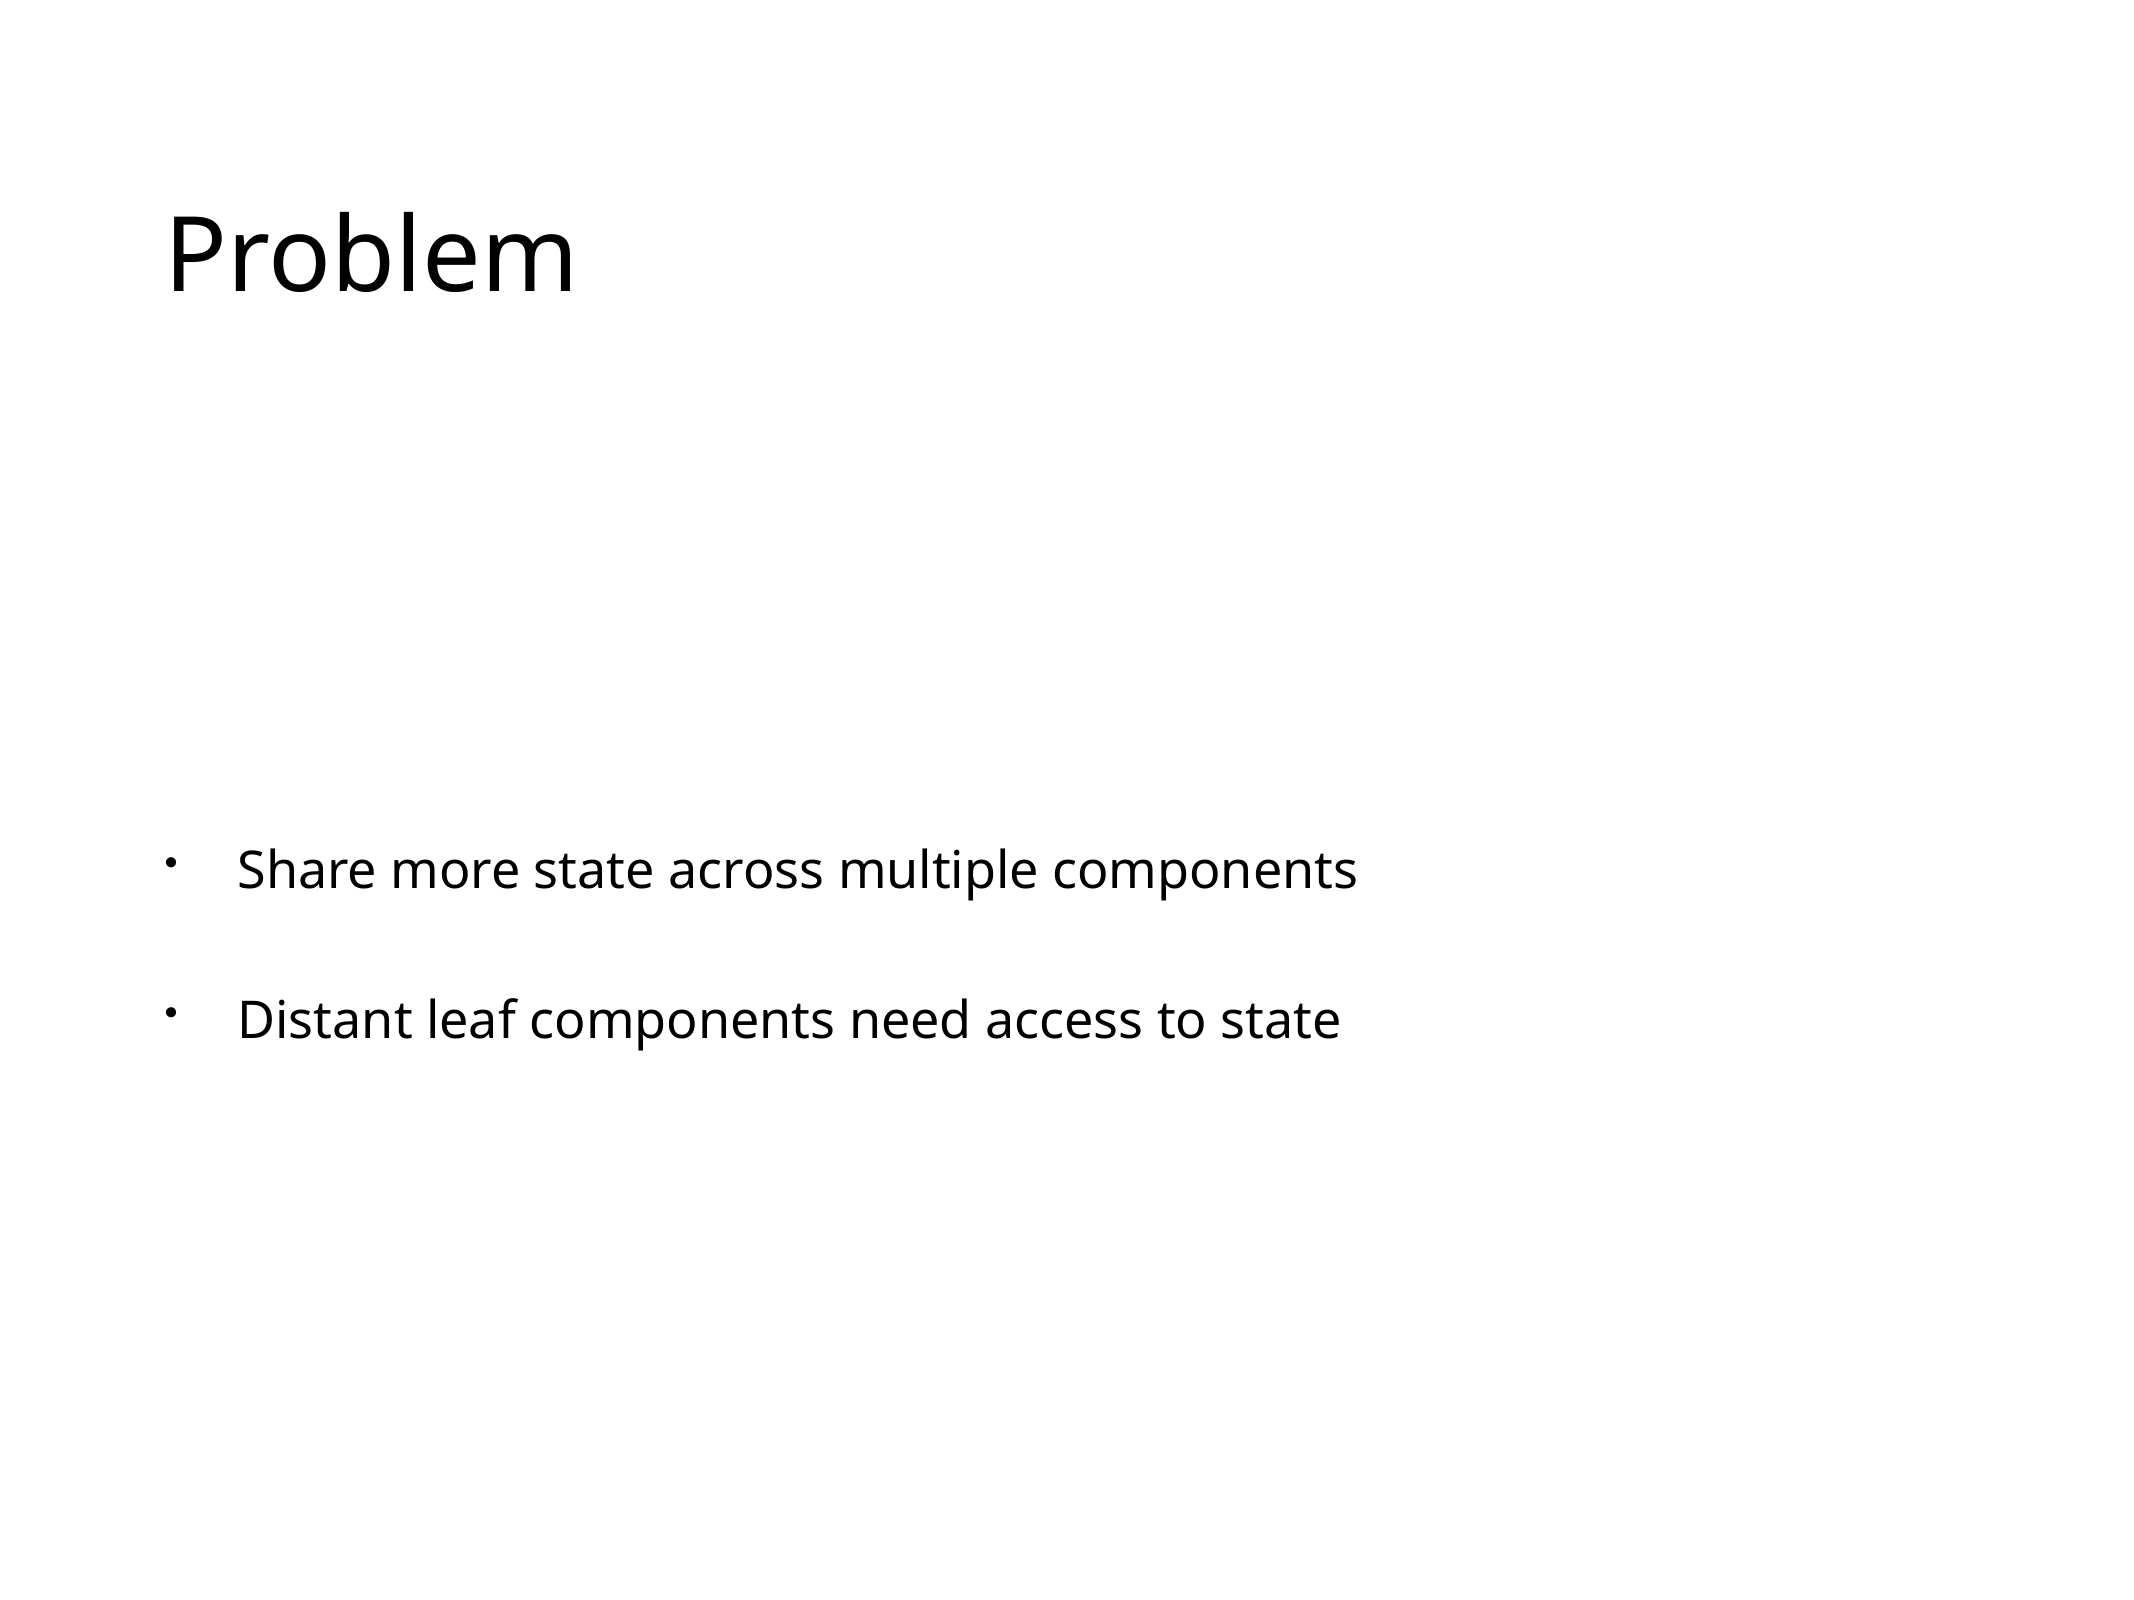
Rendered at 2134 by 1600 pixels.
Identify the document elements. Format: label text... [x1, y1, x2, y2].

title Problem [155, 72, 1978, 426]
list Share more state across multiple components Distant leaf components need access to state [155, 426, 1978, 1459]
